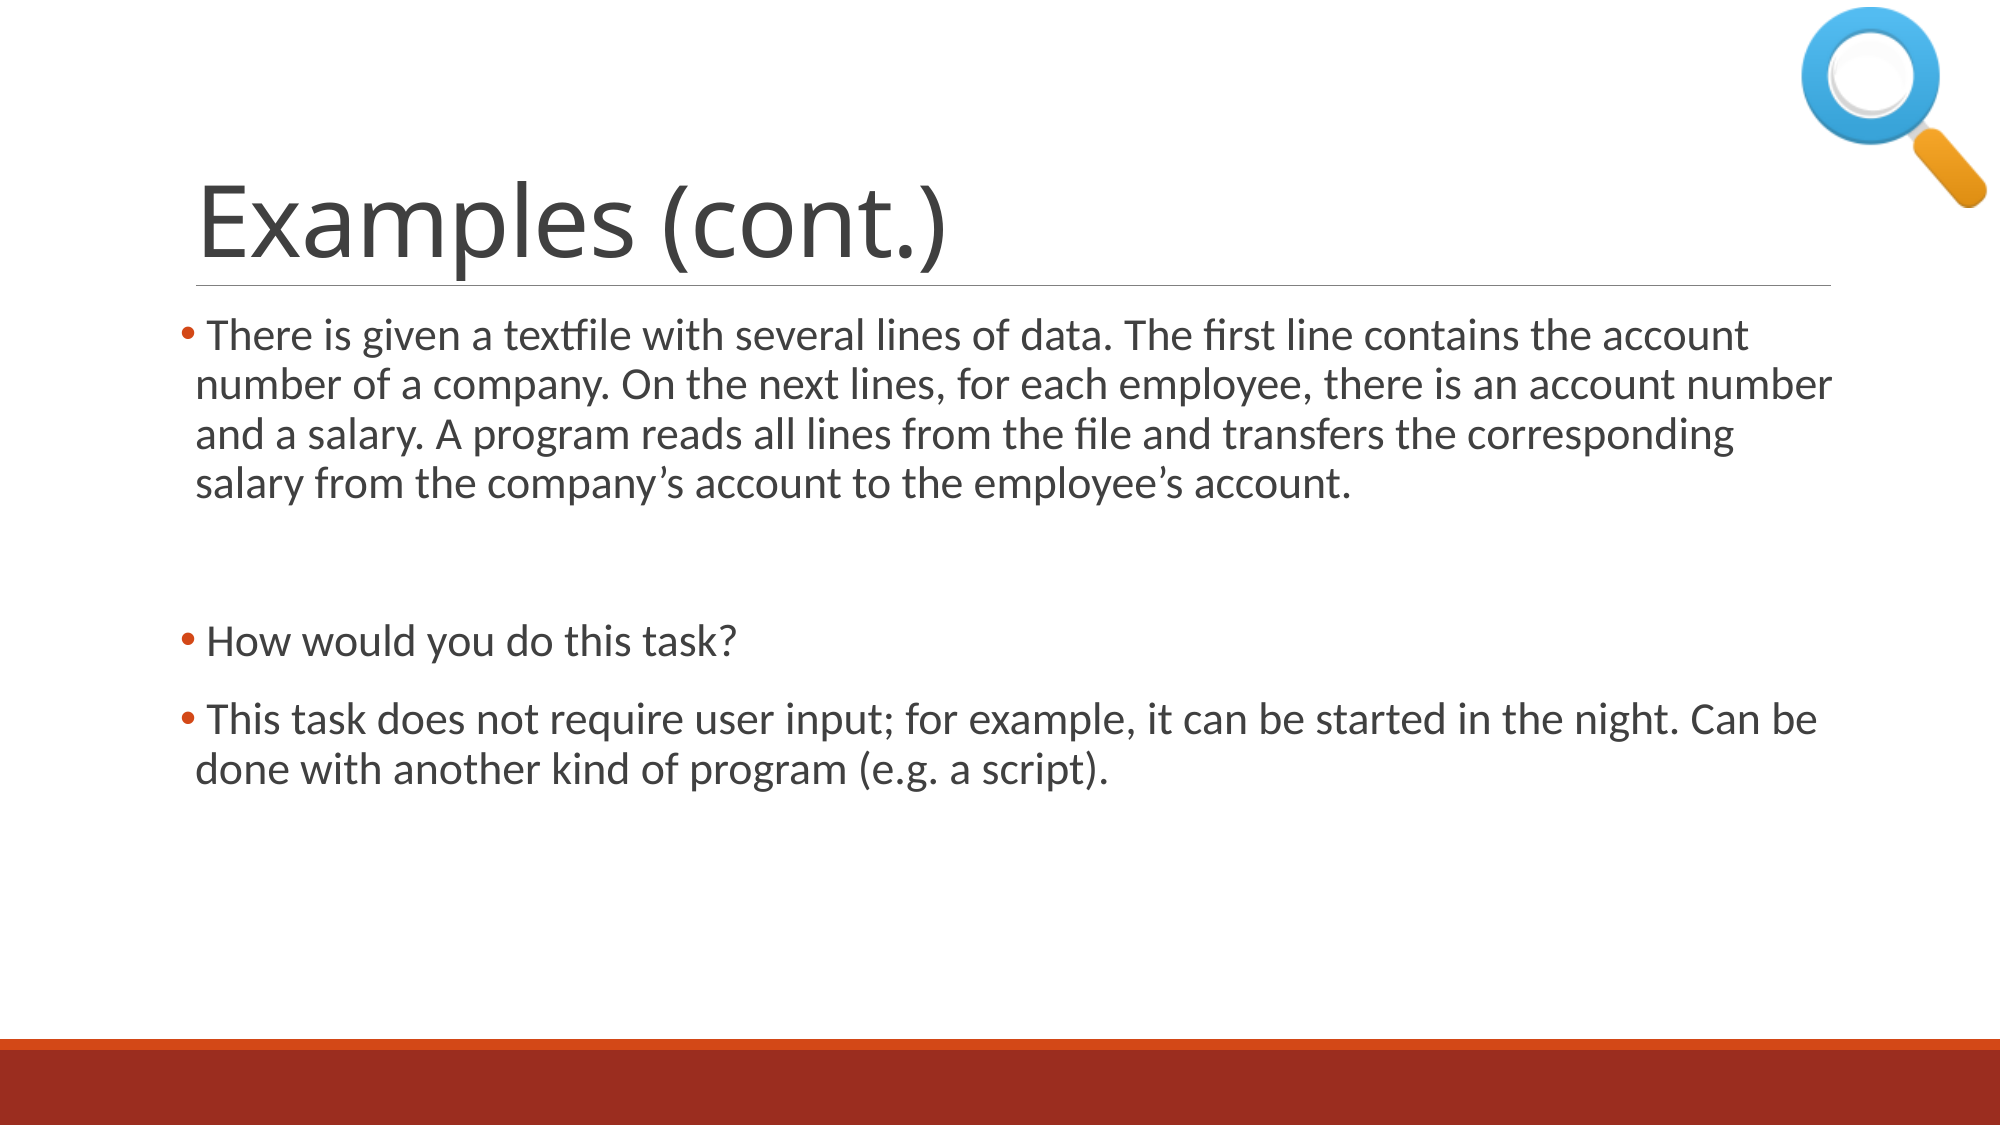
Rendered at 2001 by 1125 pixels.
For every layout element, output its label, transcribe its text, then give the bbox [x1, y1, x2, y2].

picture [1794, 7, 1996, 209]
text_box There is given a textfile with several lines of data. The first line contains the account number of a company. On the next lines, for each employee, there is an account number and a salary. A program reads all lines from the file and transfers the corresponding salary from the company’s account to the employee’s account. How would you do this task? This task does not require user input; for example, it can be started in the night. Can be done with another kind of program (e.g. a script). [179, 303, 1840, 964]
title Examples (cont.) [180, 47, 1830, 285]
